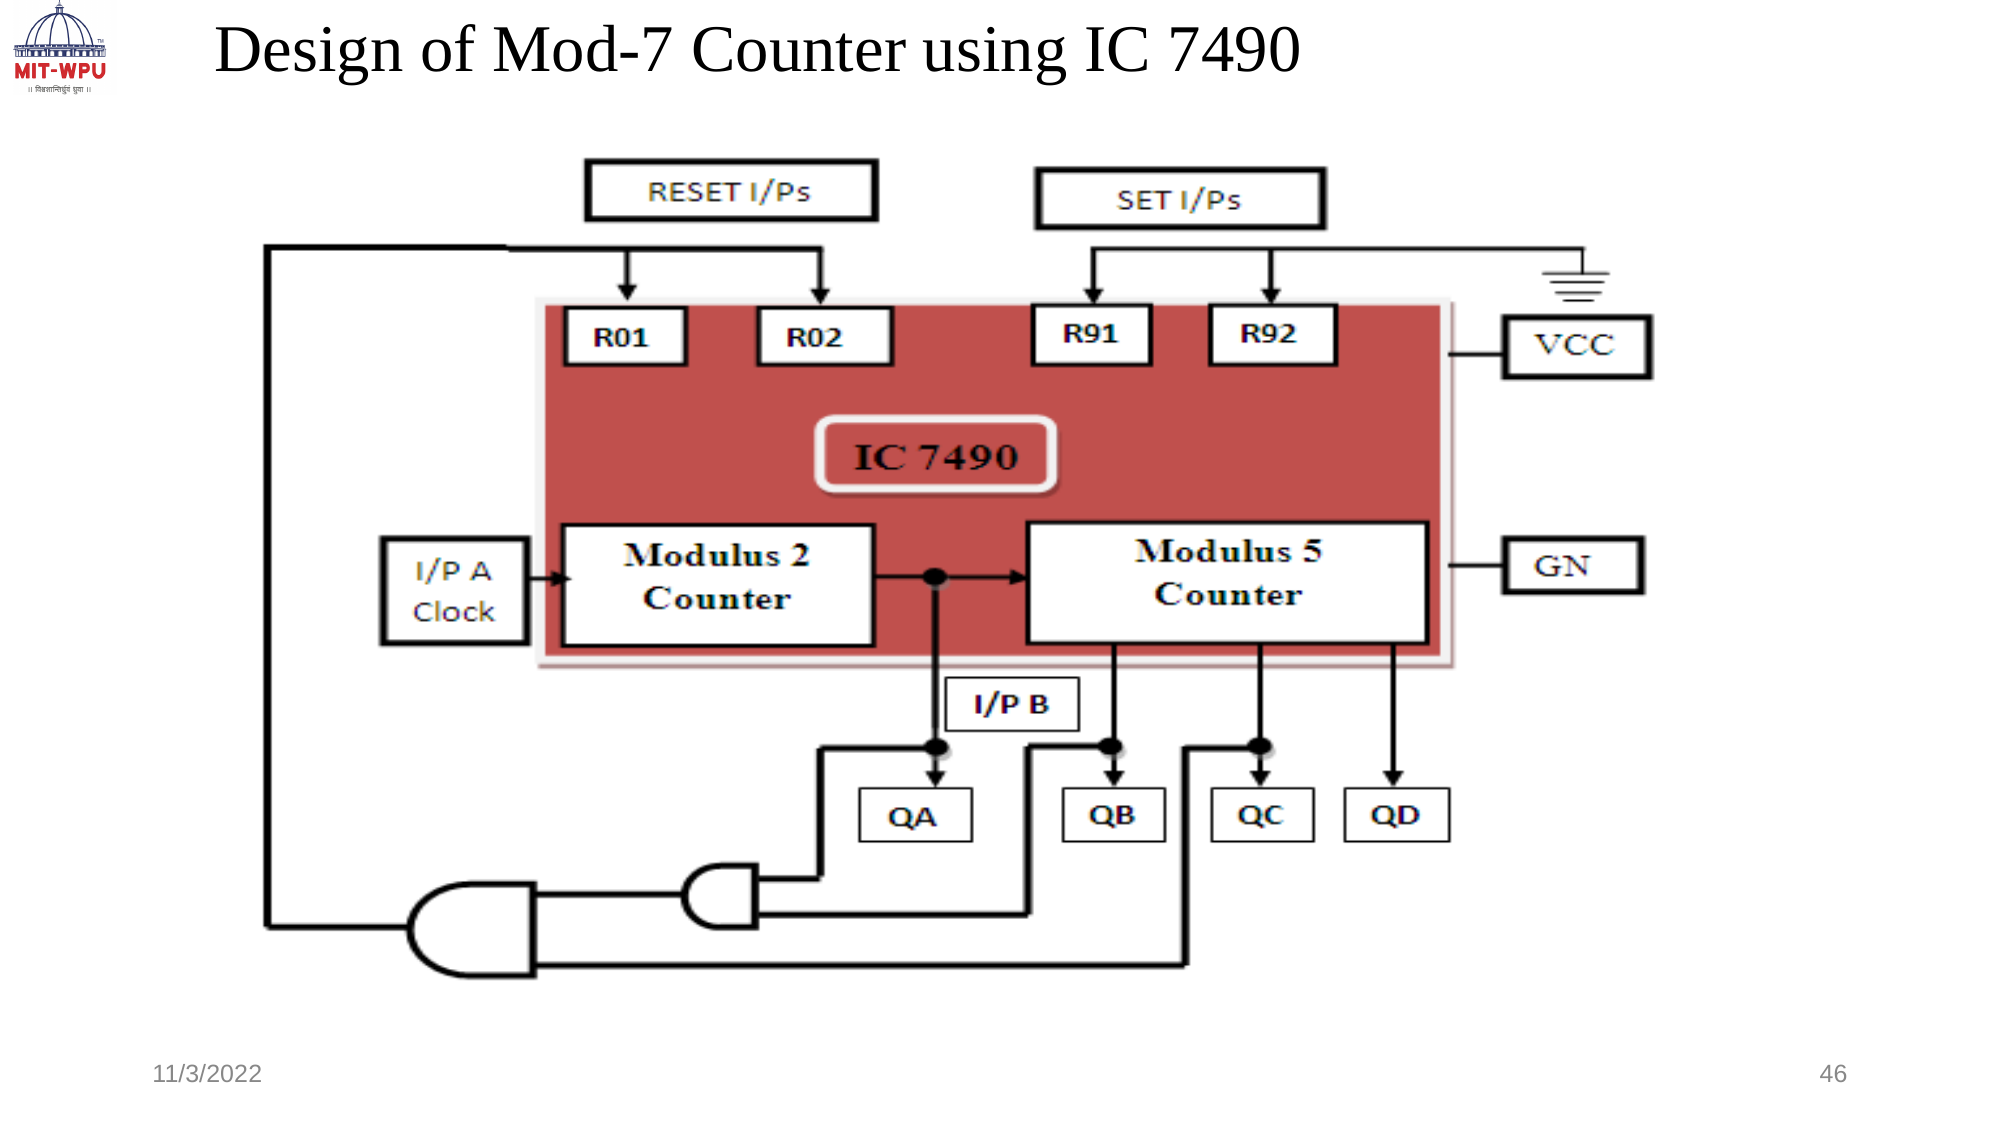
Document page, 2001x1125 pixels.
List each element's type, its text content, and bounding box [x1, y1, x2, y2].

slide_number ‹#› [1412, 1042, 1863, 1103]
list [233, 130, 1669, 1007]
picture [12, 0, 118, 95]
title Design of Mod-7 Counter using IC 7490 [199, 4, 1925, 95]
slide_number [137, 1042, 588, 1103]
